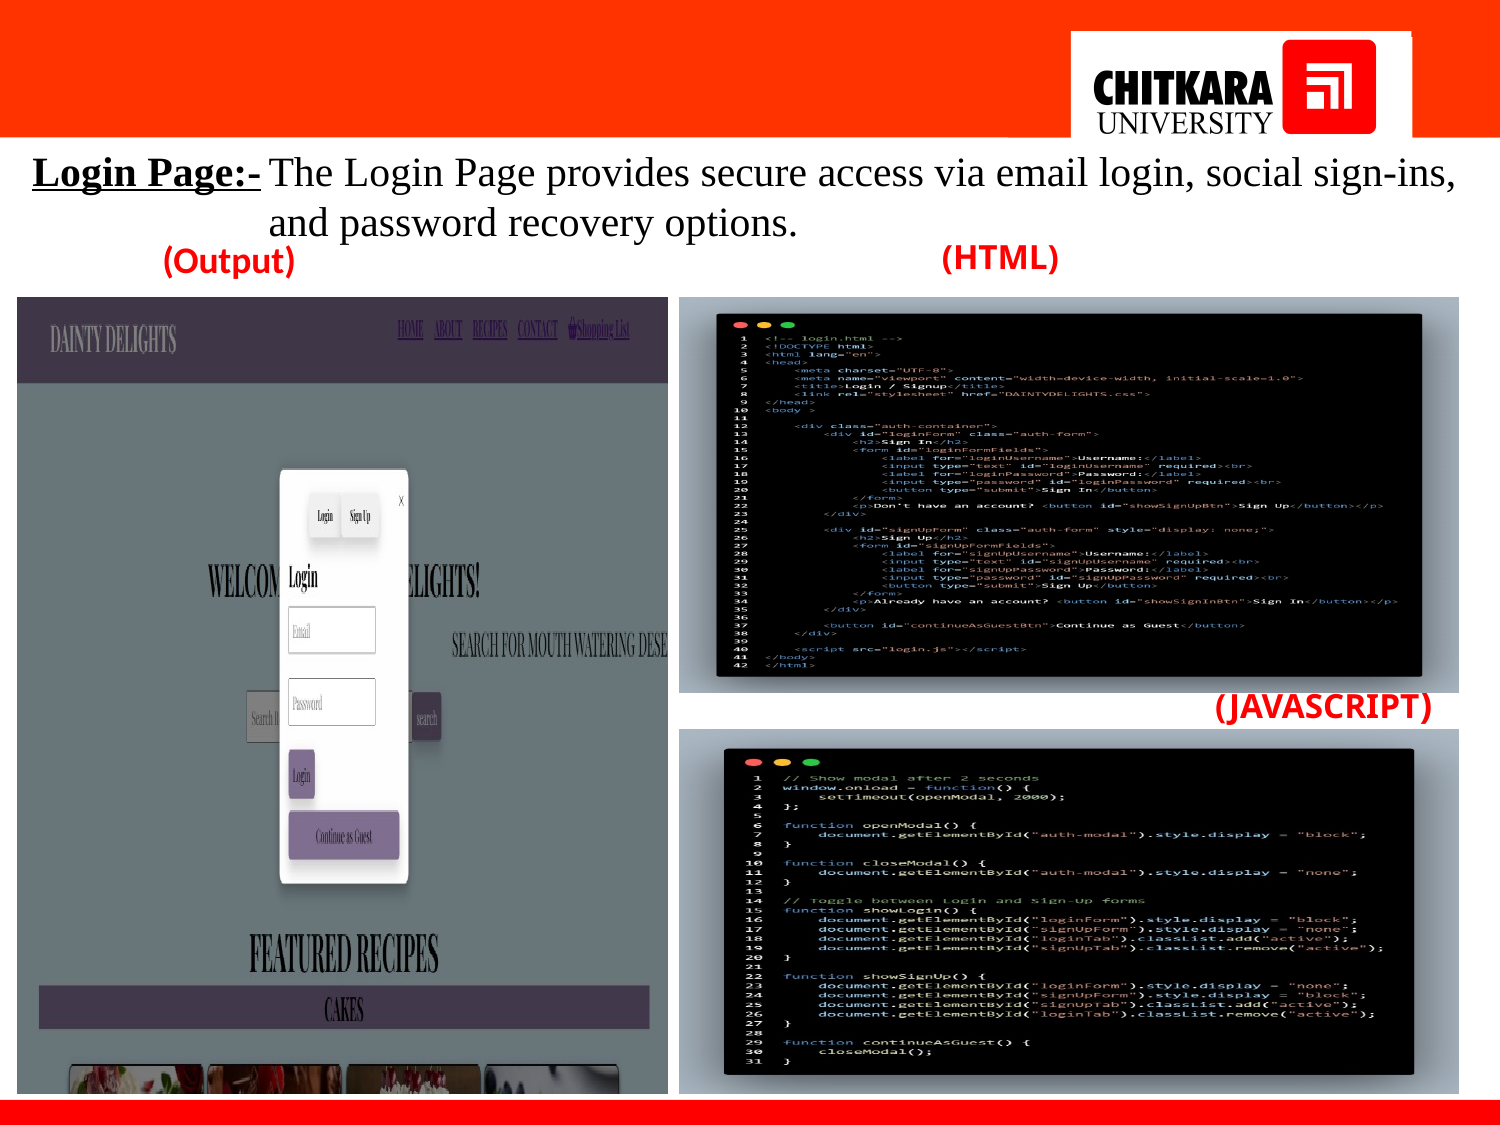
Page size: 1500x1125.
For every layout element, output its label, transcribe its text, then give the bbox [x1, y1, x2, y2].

text_box (Output) [147, 228, 1173, 289]
text_box Login Page:- [17, 137, 253, 202]
picture [678, 297, 1459, 693]
picture [1074, 37, 1391, 137]
footer 16 [667, 1097, 678, 1103]
picture [678, 729, 1459, 1095]
picture [17, 297, 668, 1095]
text_box The Login Page provides secure access via email login, social sign-ins, and password recovery options. [253, 137, 1500, 228]
text_box (HTML) (JAVASCRIPT) [927, 228, 1500, 734]
